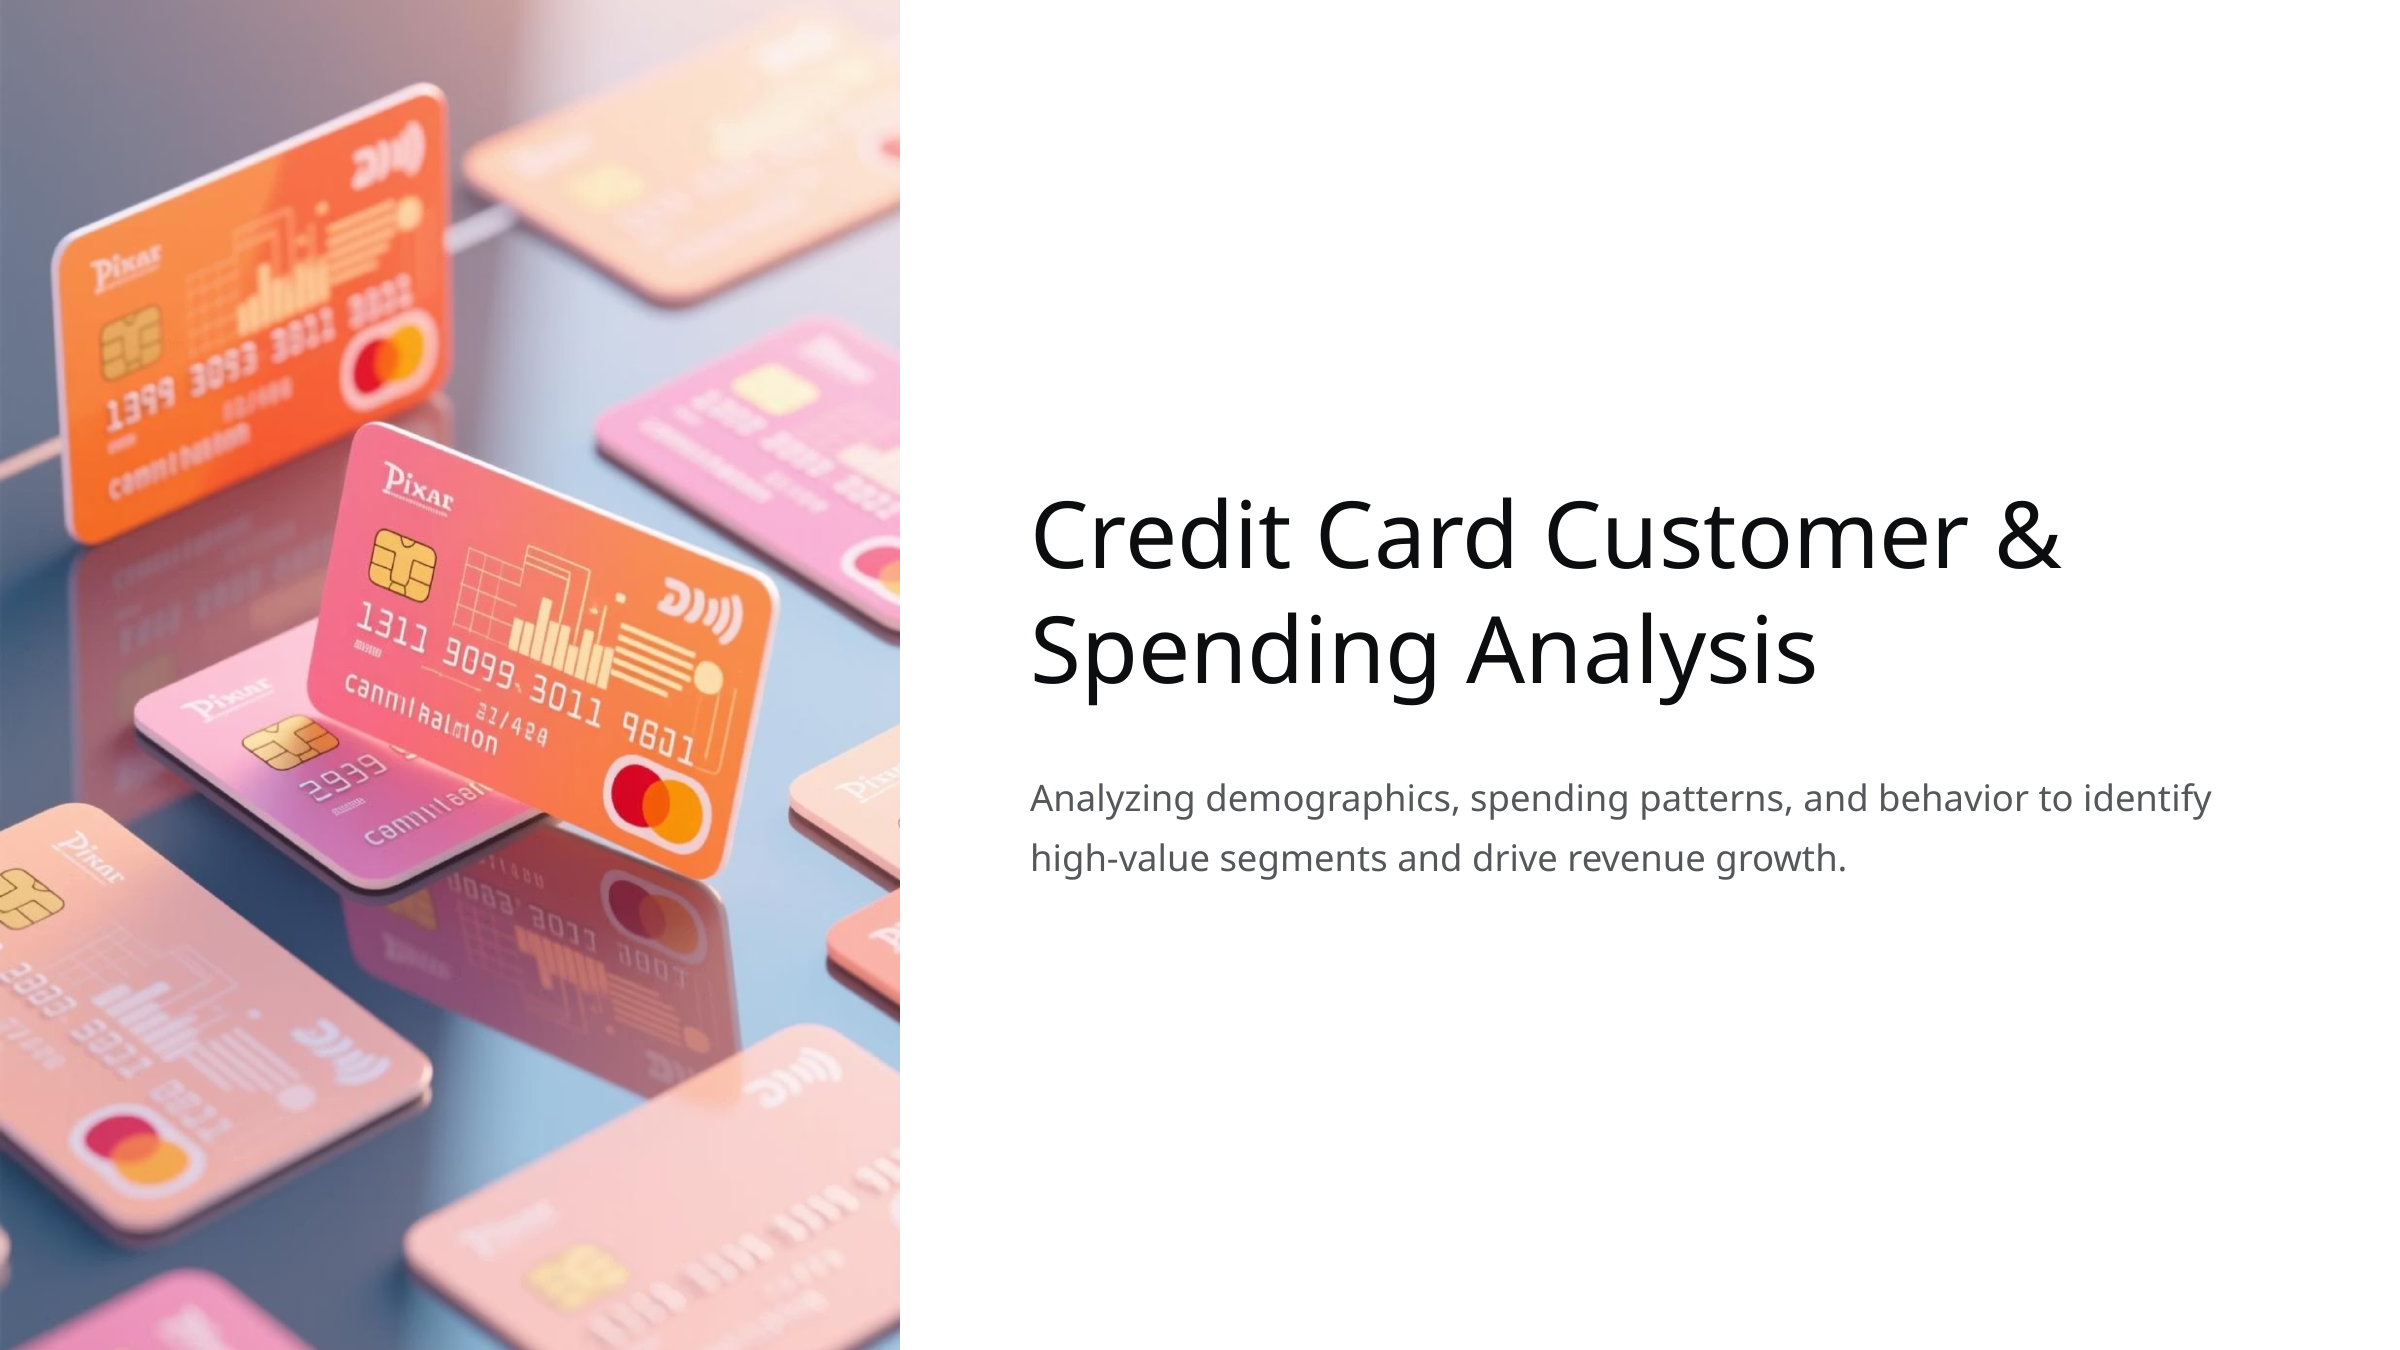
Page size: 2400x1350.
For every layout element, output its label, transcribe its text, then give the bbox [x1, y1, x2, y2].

text_box Analyzing demographics, spending patterns, and behavior to identify high-value segments and drive revenue growth. [1030, 759, 2270, 879]
text_box Credit Card Customer & Spending Analysis [1030, 471, 2270, 704]
picture [0, 0, 900, 1350]
